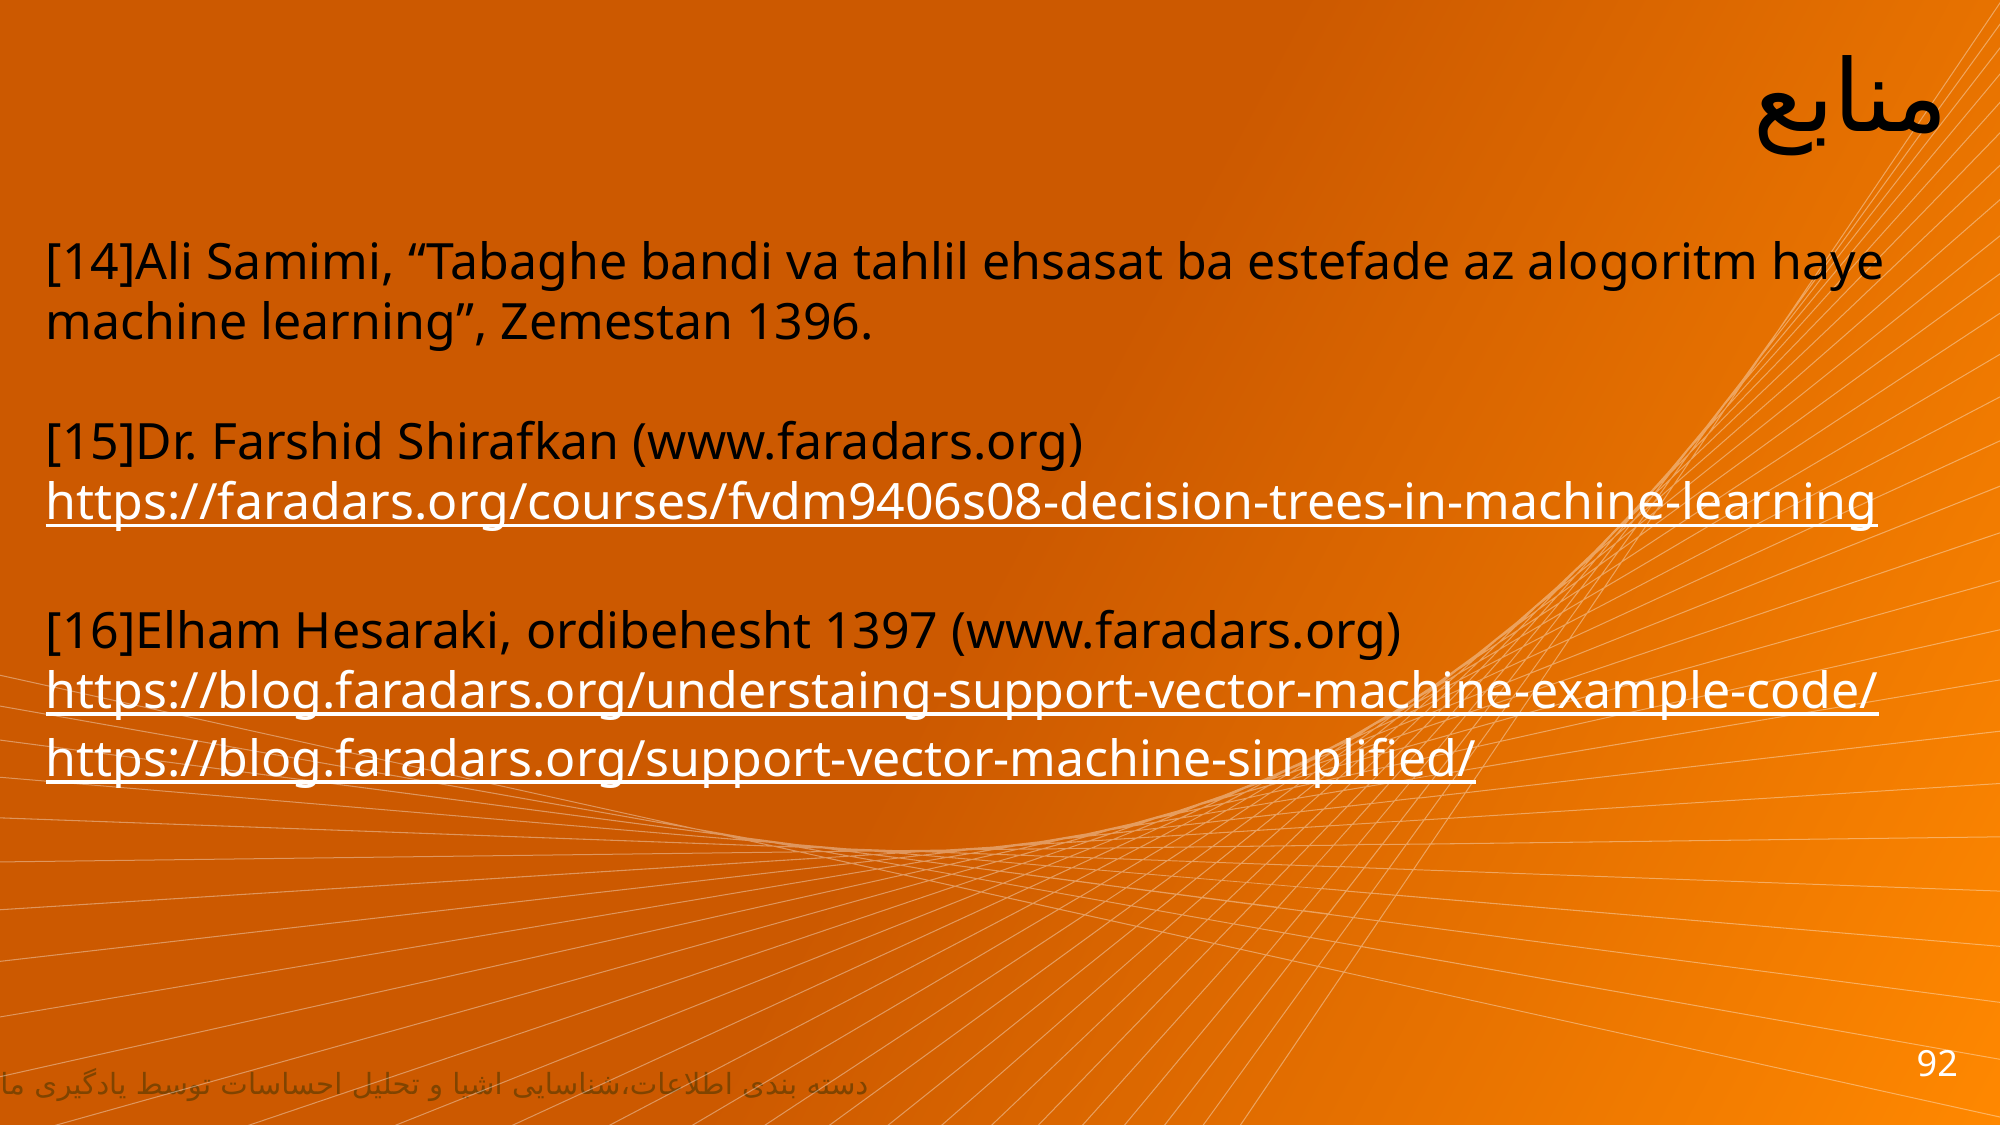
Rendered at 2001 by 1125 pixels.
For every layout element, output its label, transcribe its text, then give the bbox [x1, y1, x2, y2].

slide_number 92 [1838, 1022, 1959, 1109]
text_box [14]Ali Samimi, “Tabaghe bandi va tahlil ehsasat ba estefade az alogoritm haye machine learning”, Zemestan 1396. [15]Dr. Farshid Shirafkan (www.faradars.org) https://faradars.org/courses/fvdm9406s08-decision-trees-in-machine-learning [16]Elham Hesaraki, ordibehesht 1397 (www.faradars.org) https://blog.faradars.org/understaing-support-vector-machine-example-code/ https://blog.faradars.org/support-vector-machine-simplified/ [30, 222, 2000, 863]
text_box منابع [1738, 23, 1963, 159]
